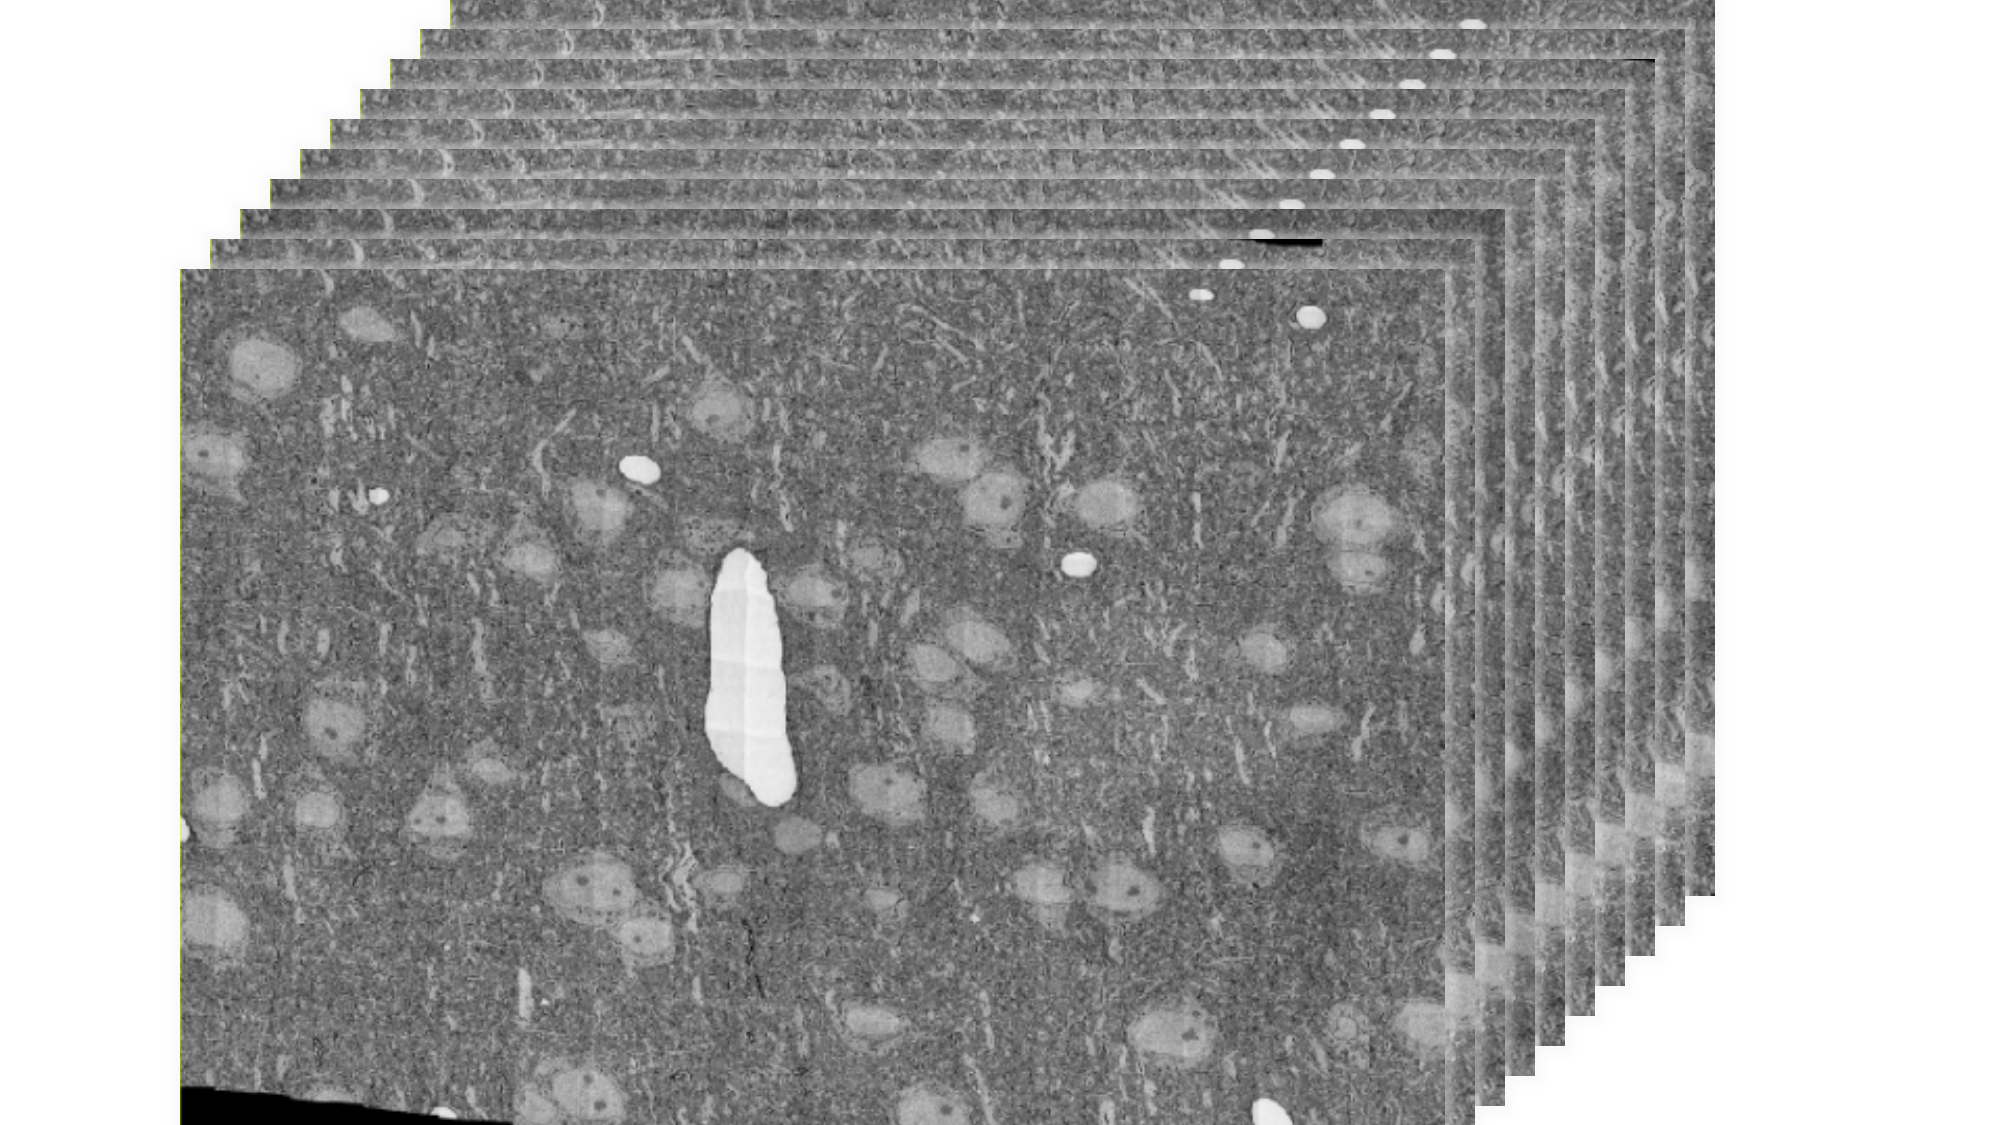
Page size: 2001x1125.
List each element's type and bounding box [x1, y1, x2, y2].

text_box [179, 0, 1715, 1125]
